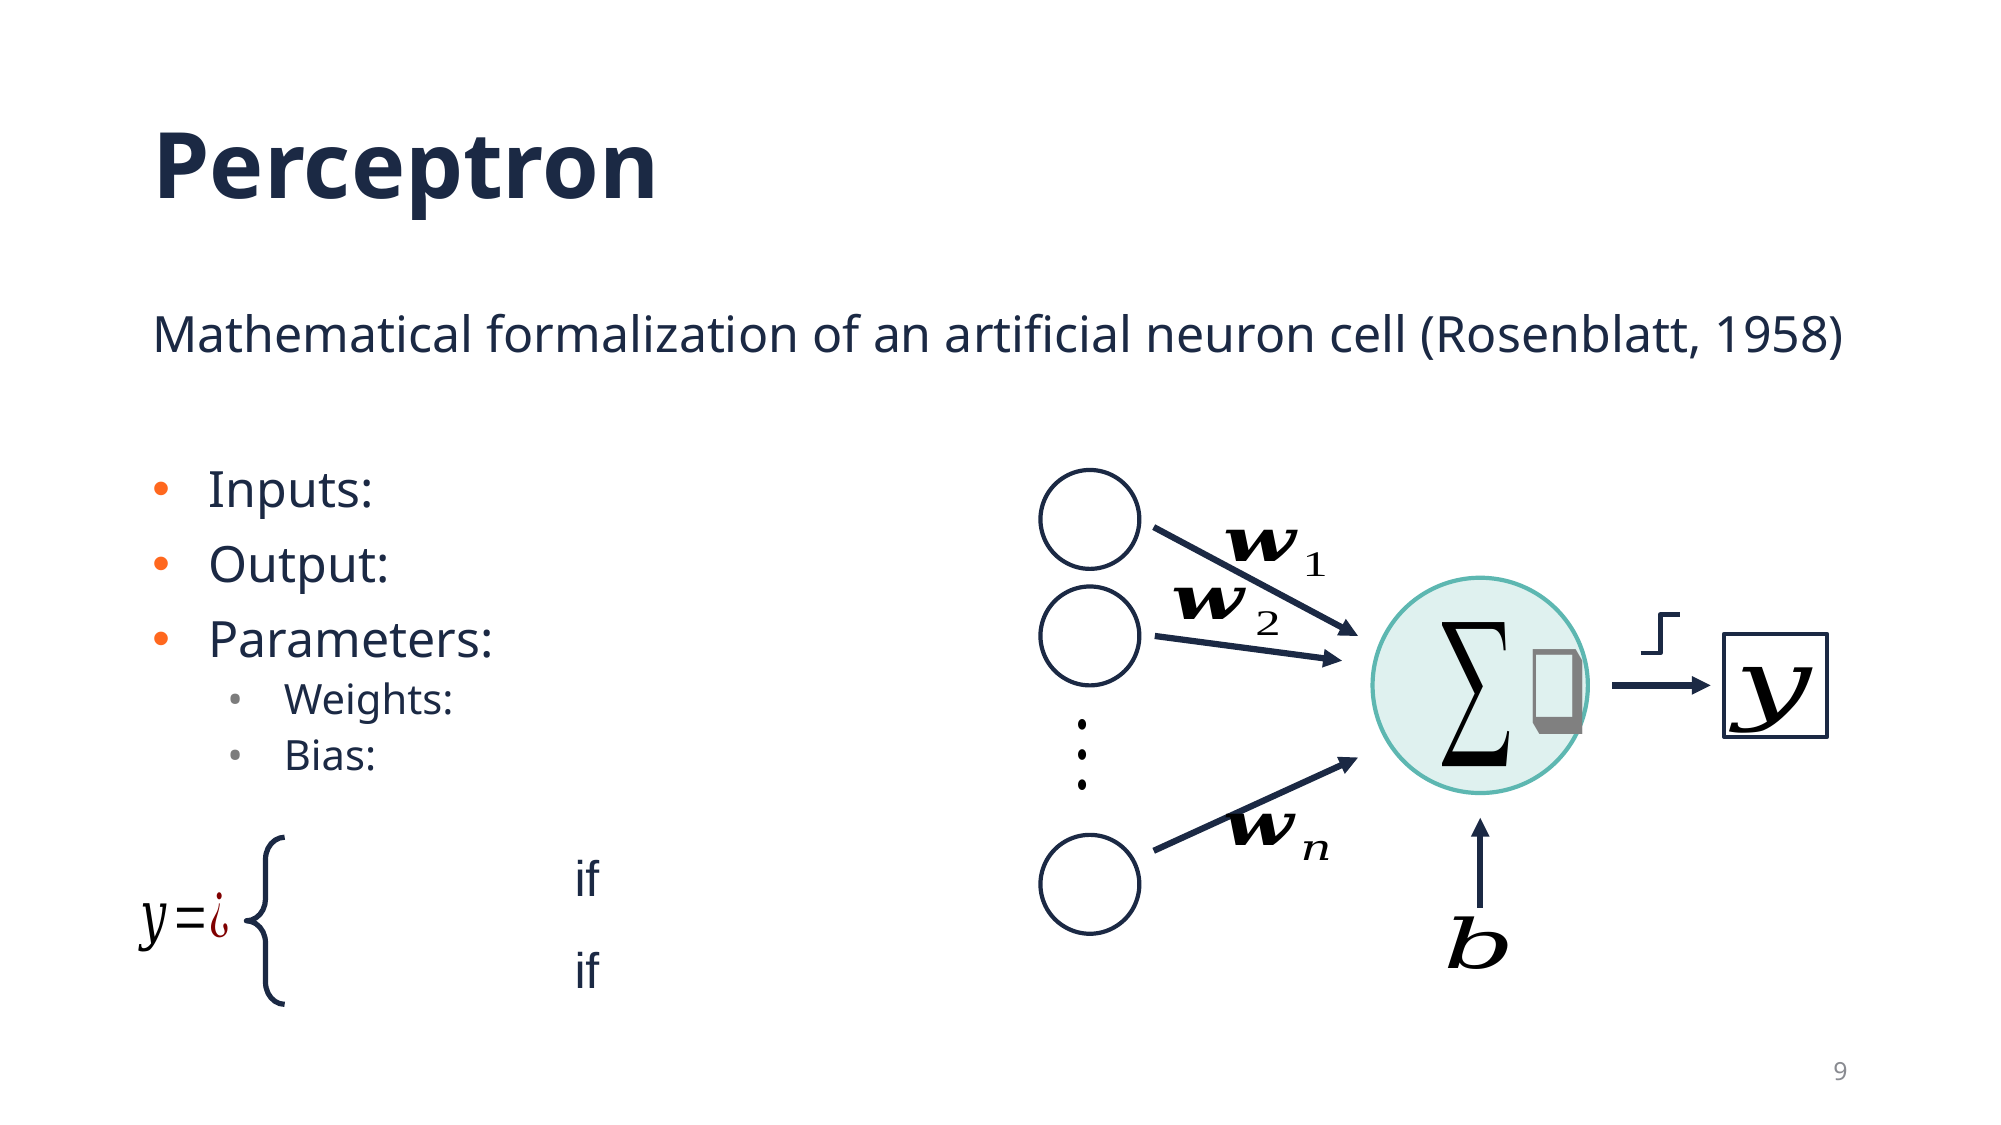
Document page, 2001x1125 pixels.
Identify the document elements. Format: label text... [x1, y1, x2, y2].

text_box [1040, 469, 1826, 986]
slide_number 9 [1412, 1042, 1863, 1103]
list Mathematical formalization of an artificial neuron cell (Rosenblatt, 1958) [137, 302, 1863, 1004]
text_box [137, 834, 742, 1005]
title Perceptron [137, 59, 1863, 278]
